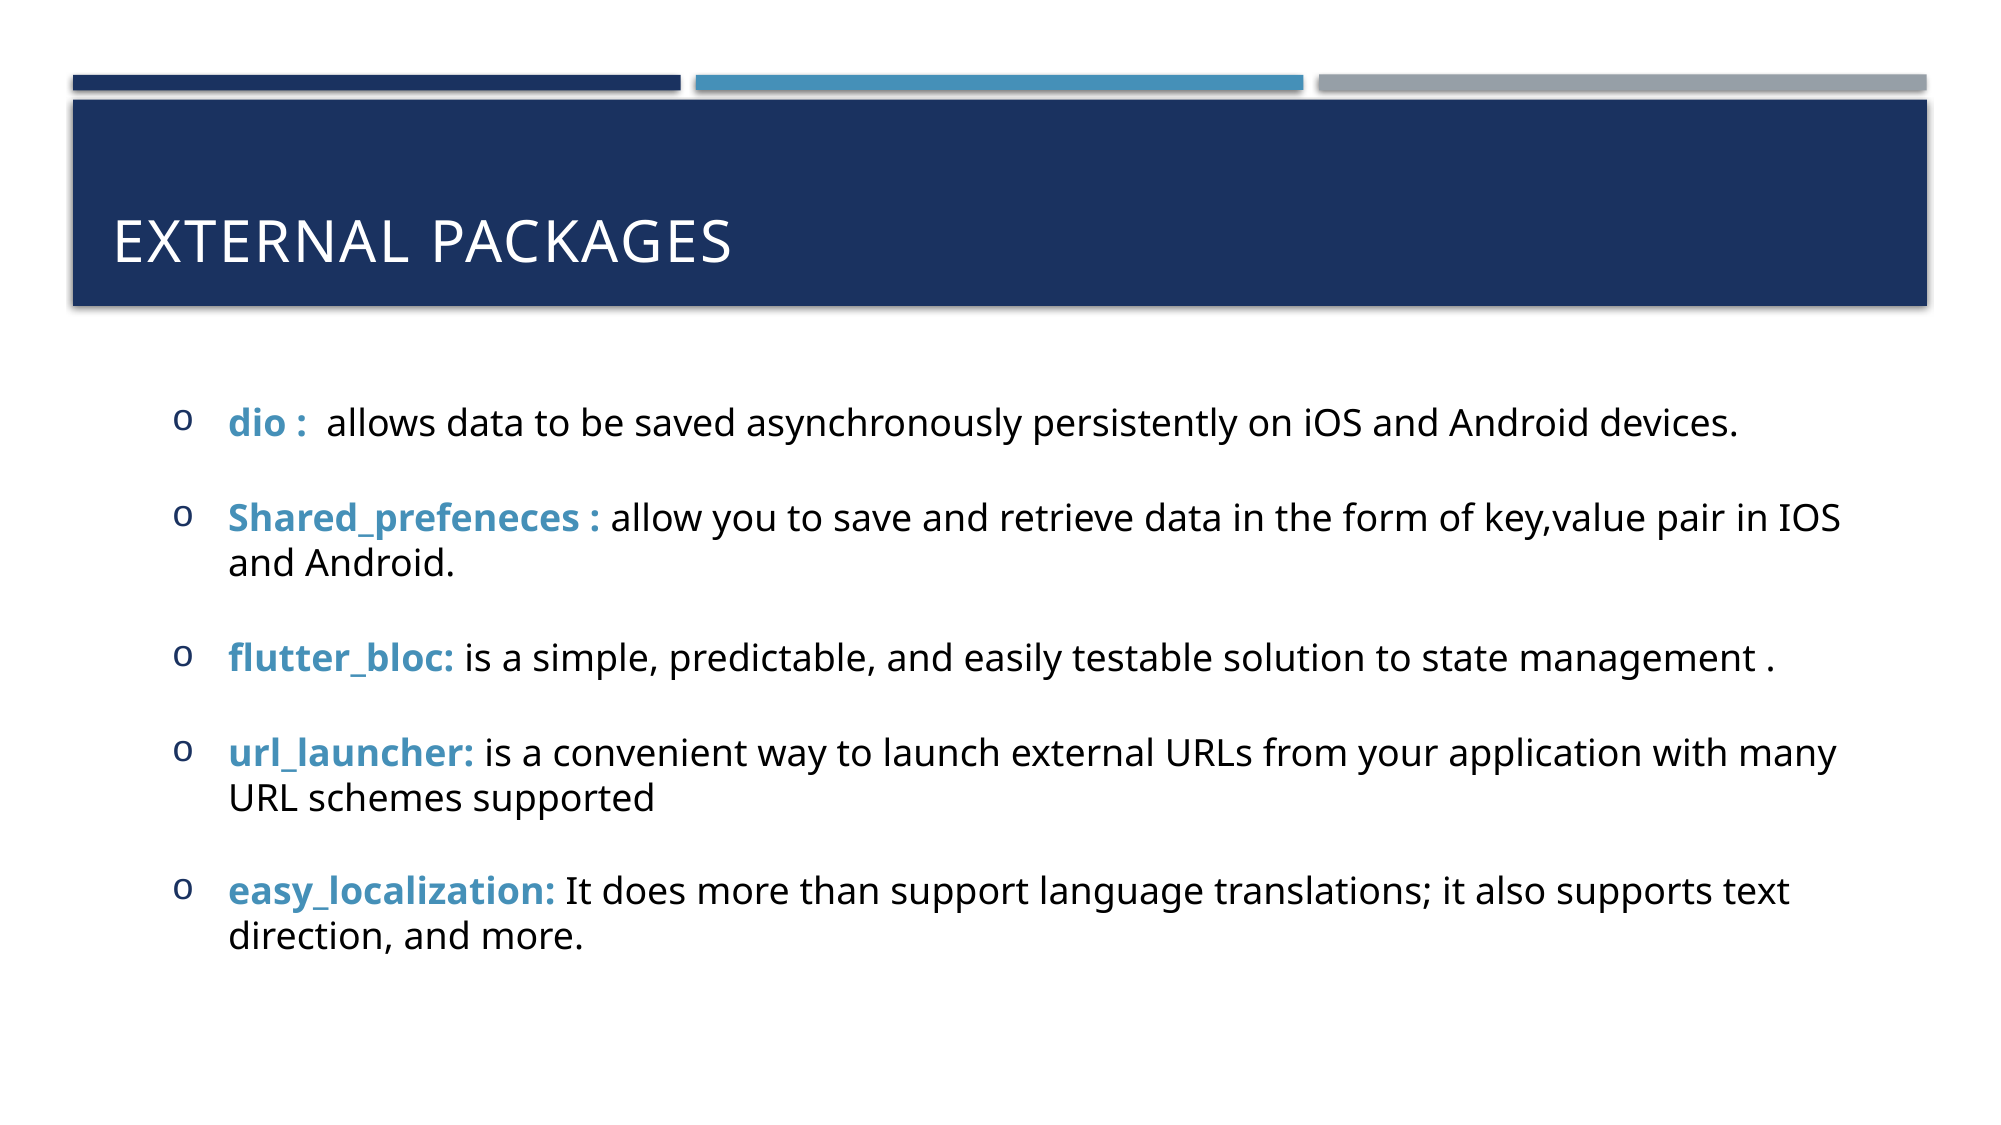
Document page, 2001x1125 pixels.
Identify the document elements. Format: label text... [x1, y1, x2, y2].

text_box dio : allows data to be saved asynchronously persistently on iOS and Android devices. Shared_prefeneces : allow you to save and retrieve data in the form of key,value pair in IOS and Android. flutter_bloc: is a simple, predictable, and easily testable solution to state management . url_launcher: is a convenient way to launch external URLs from your application with many URL schemes supported easy_localization: It does more than support language translations; it also supports text direction, and more. [154, 391, 1877, 1107]
title External Packages [95, 119, 1905, 282]
